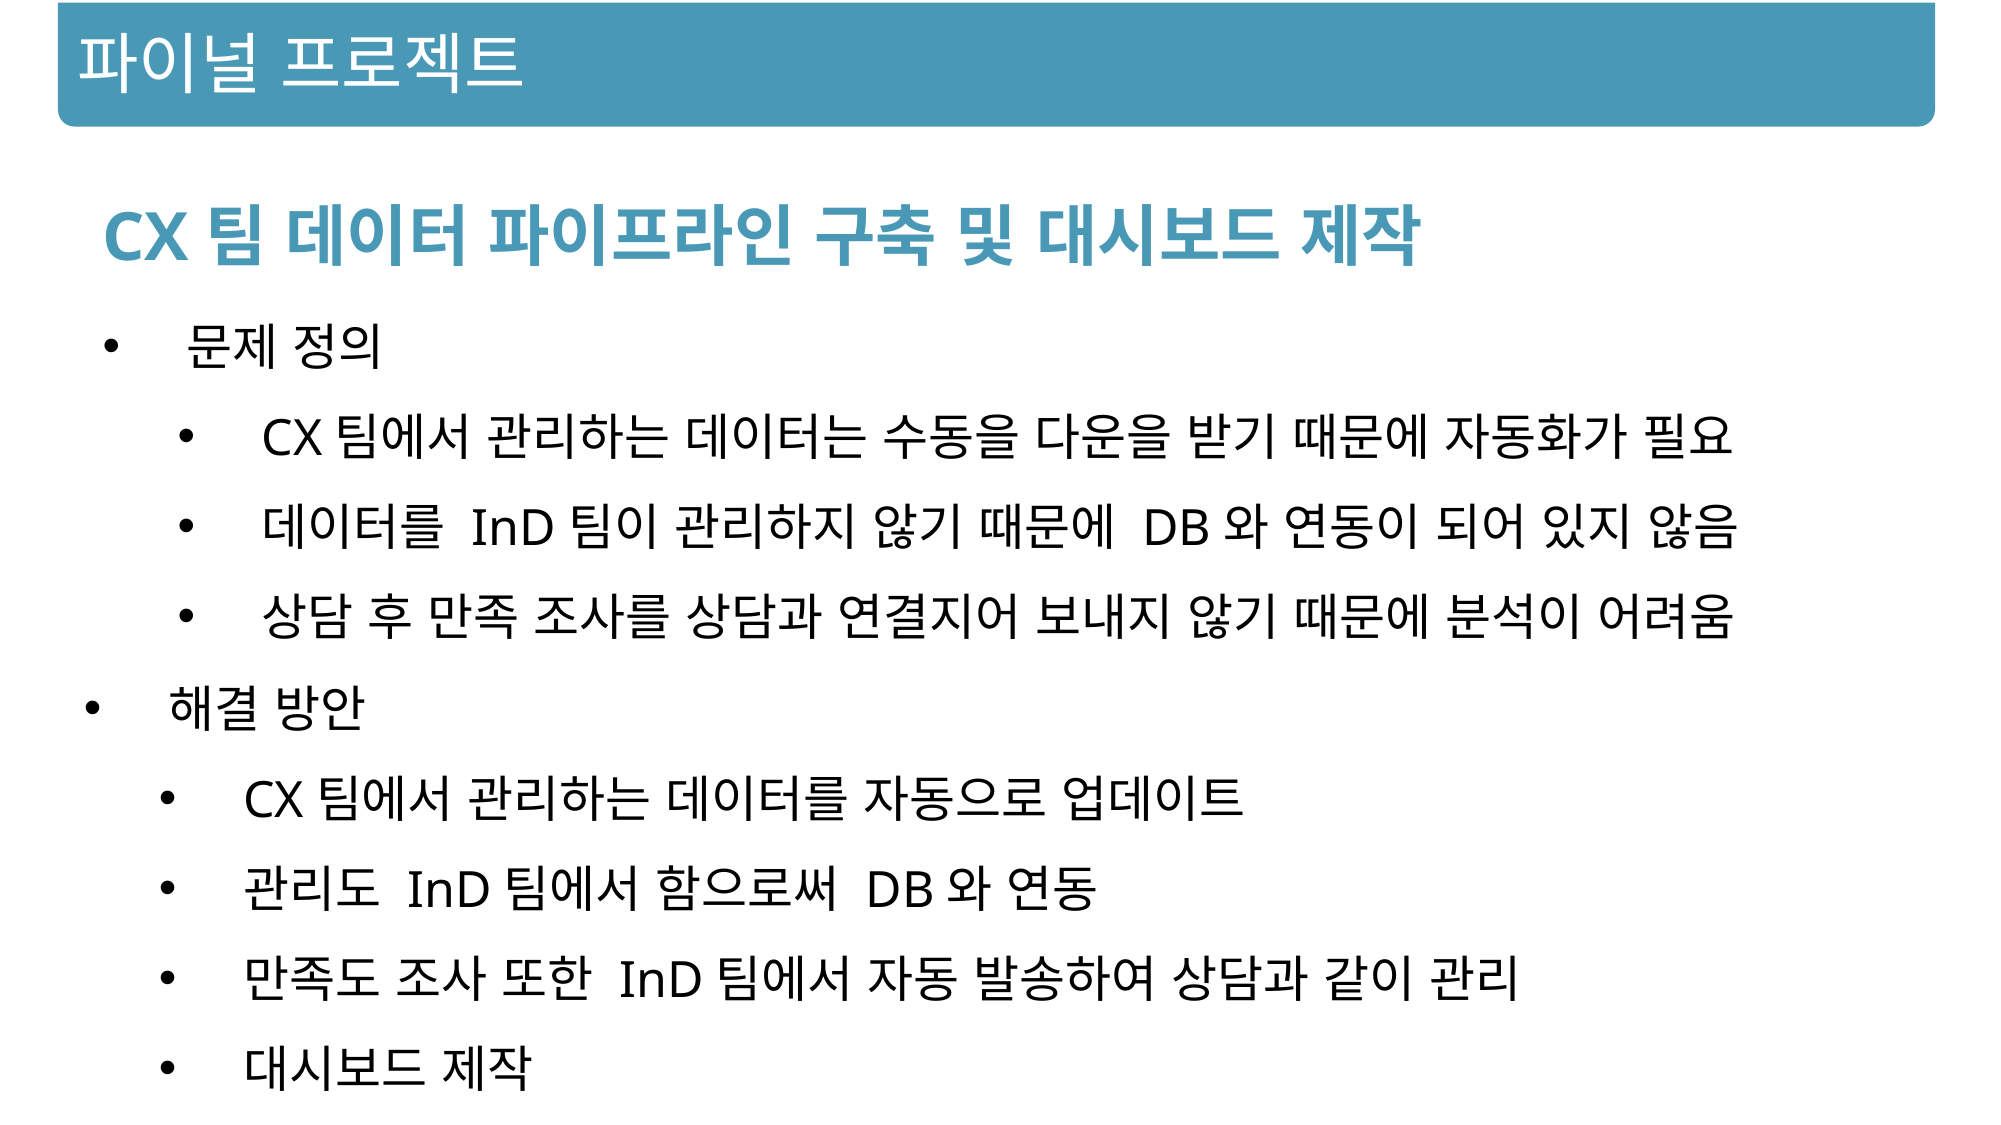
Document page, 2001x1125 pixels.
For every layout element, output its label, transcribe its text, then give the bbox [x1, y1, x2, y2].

text_box 해결 방안 CX팀에서 관리하는 데이터를 자동으로 업데이트 관리도 InD팀에서 함으로써 DB와 연동 만족도 조사 또한 InD팀에서 자동 발송하여 상담과 같이 관리 대시보드 제작 [69, 639, 1924, 1105]
text_box 문제 정의 CX팀에서 관리하는 데이터는 수동을 다운을 받기 때문에 자동화가 필요 데이터를 InD팀이 관리하지 않기 때문에 DB와 연동이 되어 있지 않음 상담 후 만족 조사를 상담과 연결지어 보내지 않기 때문에 분석이 어려움 [87, 278, 1943, 653]
text_box CX팀 데이터 파이프라인 구축 및 대시보드 제작 [87, 145, 1656, 281]
text_box 파이널 프로젝트 [56, 1, 1937, 128]
